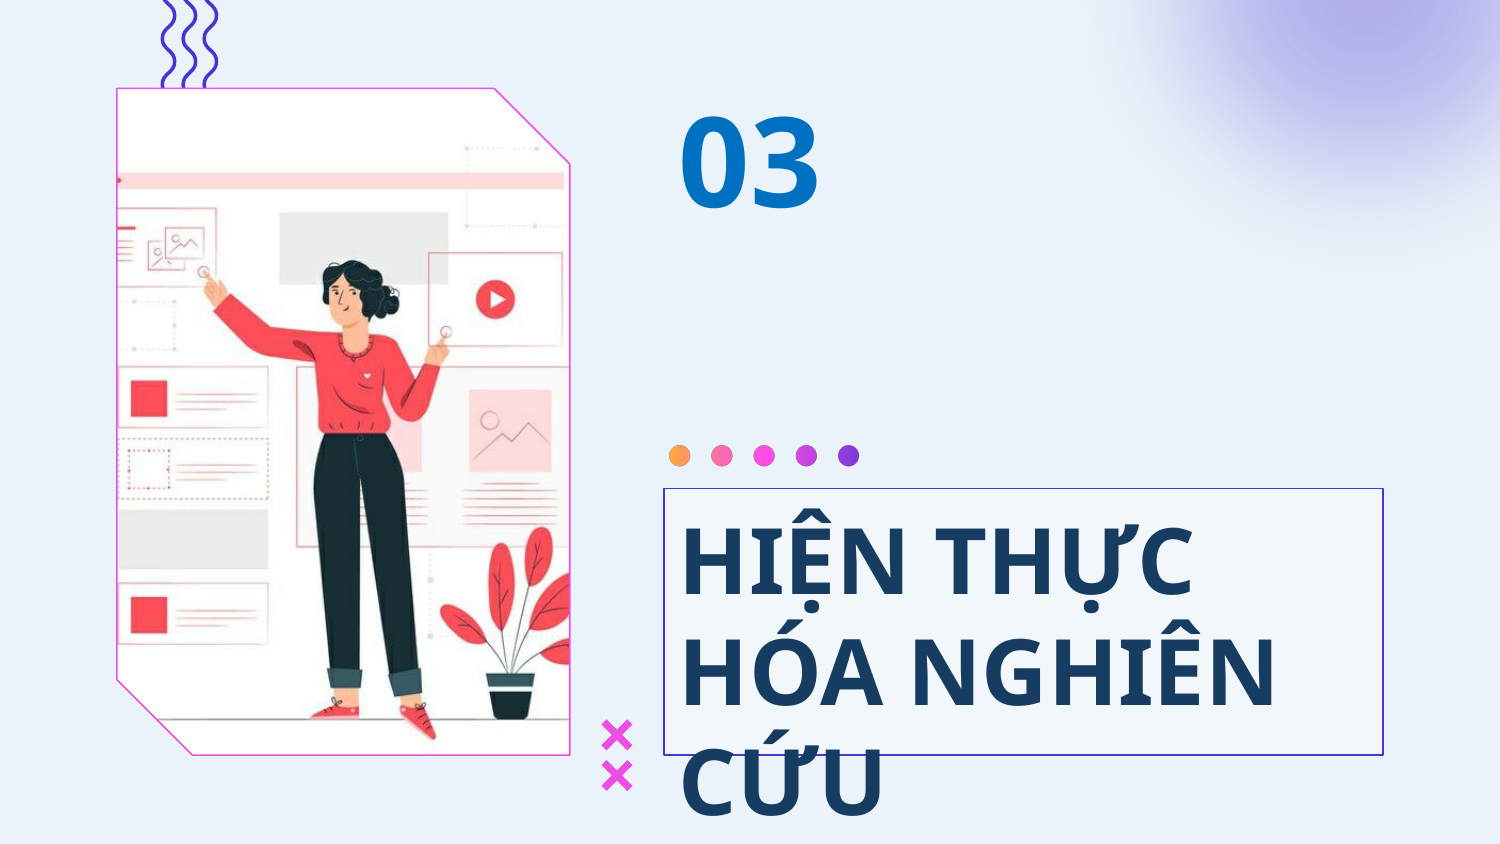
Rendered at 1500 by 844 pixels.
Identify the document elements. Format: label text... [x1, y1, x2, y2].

title HIỆN THỰC HÓA NGHIÊN CỨU [663, 488, 1384, 756]
picture [663, 440, 867, 473]
title 03 [663, 88, 906, 227]
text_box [160, 0, 219, 86]
picture [116, 88, 570, 756]
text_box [580, 739, 653, 771]
